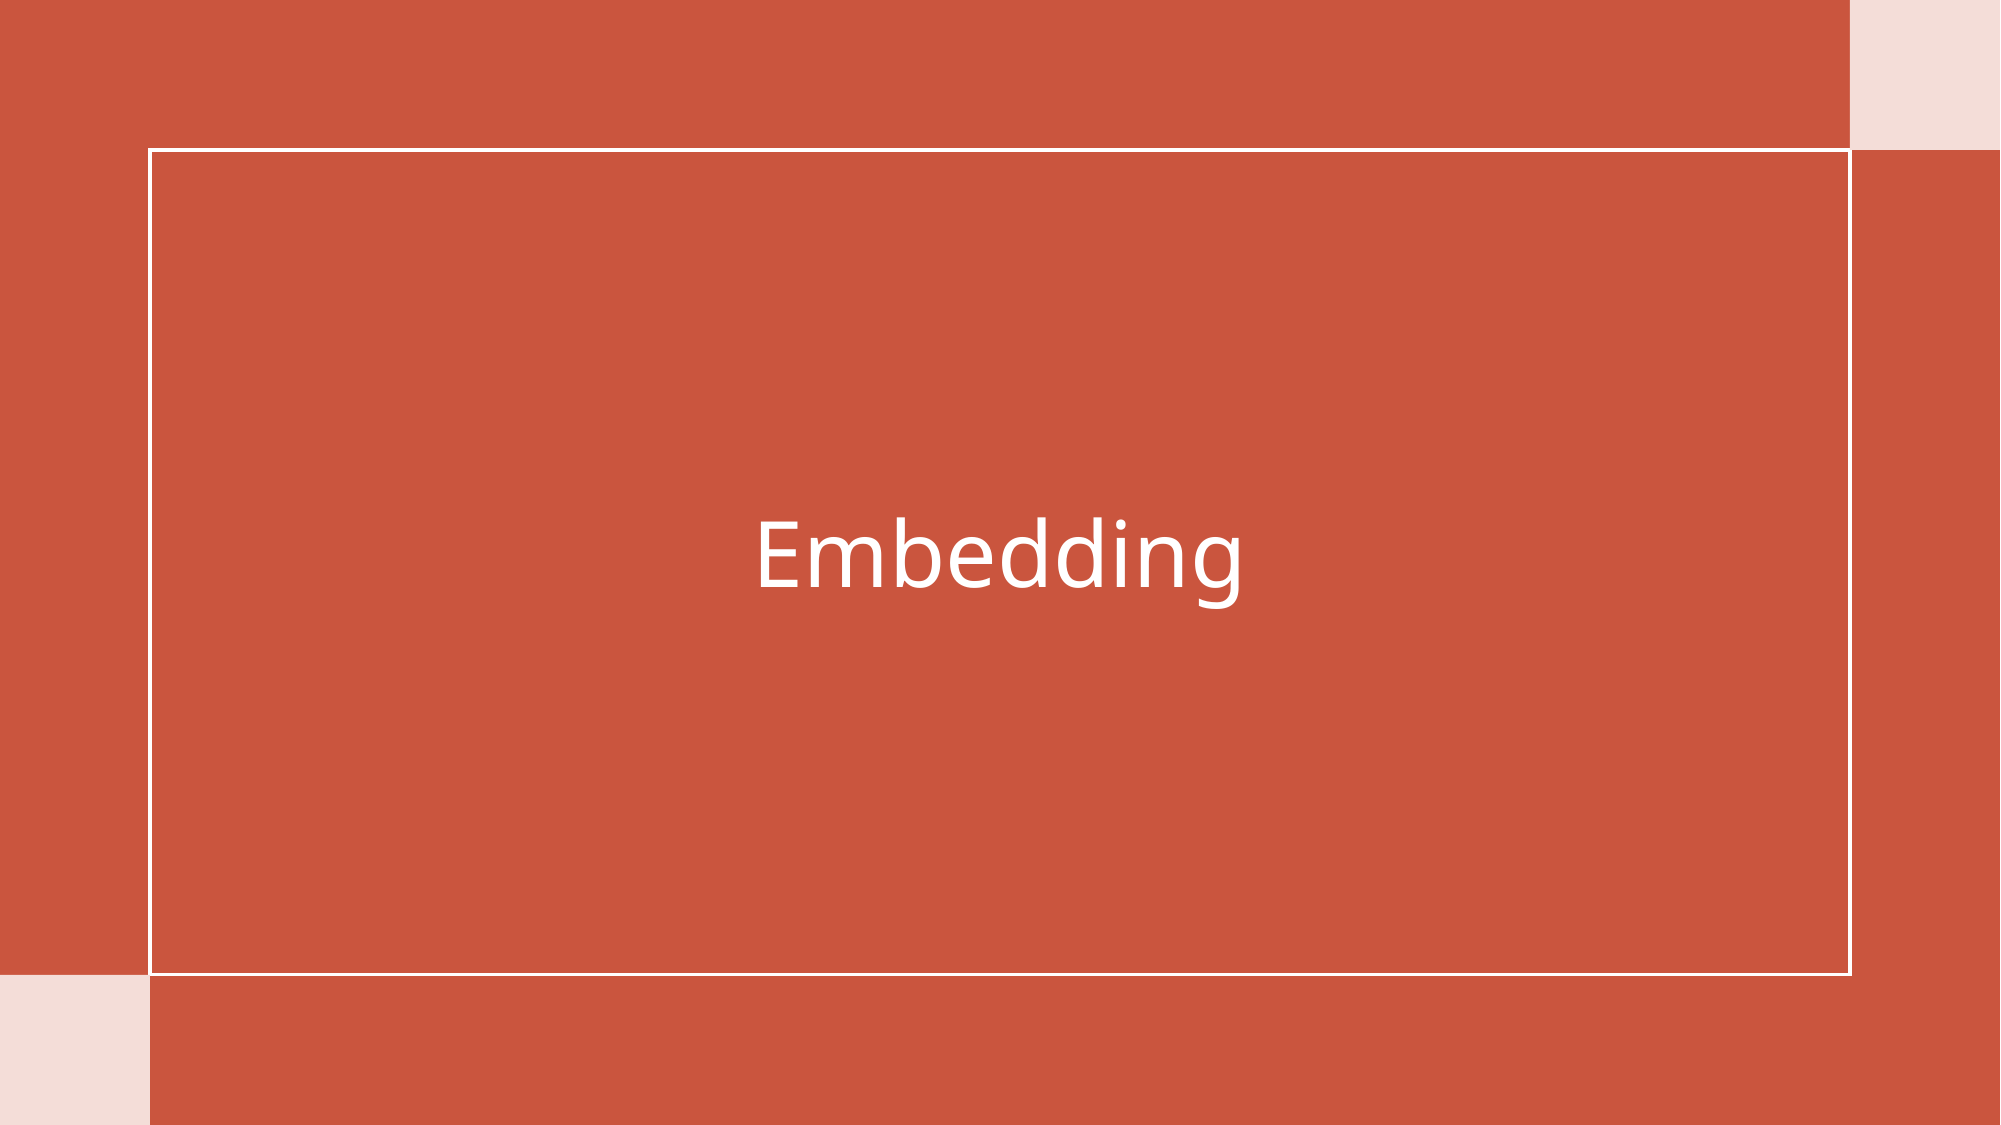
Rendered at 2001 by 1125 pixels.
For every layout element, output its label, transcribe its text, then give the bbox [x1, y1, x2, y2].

title Embedding [170, 175, 1830, 616]
